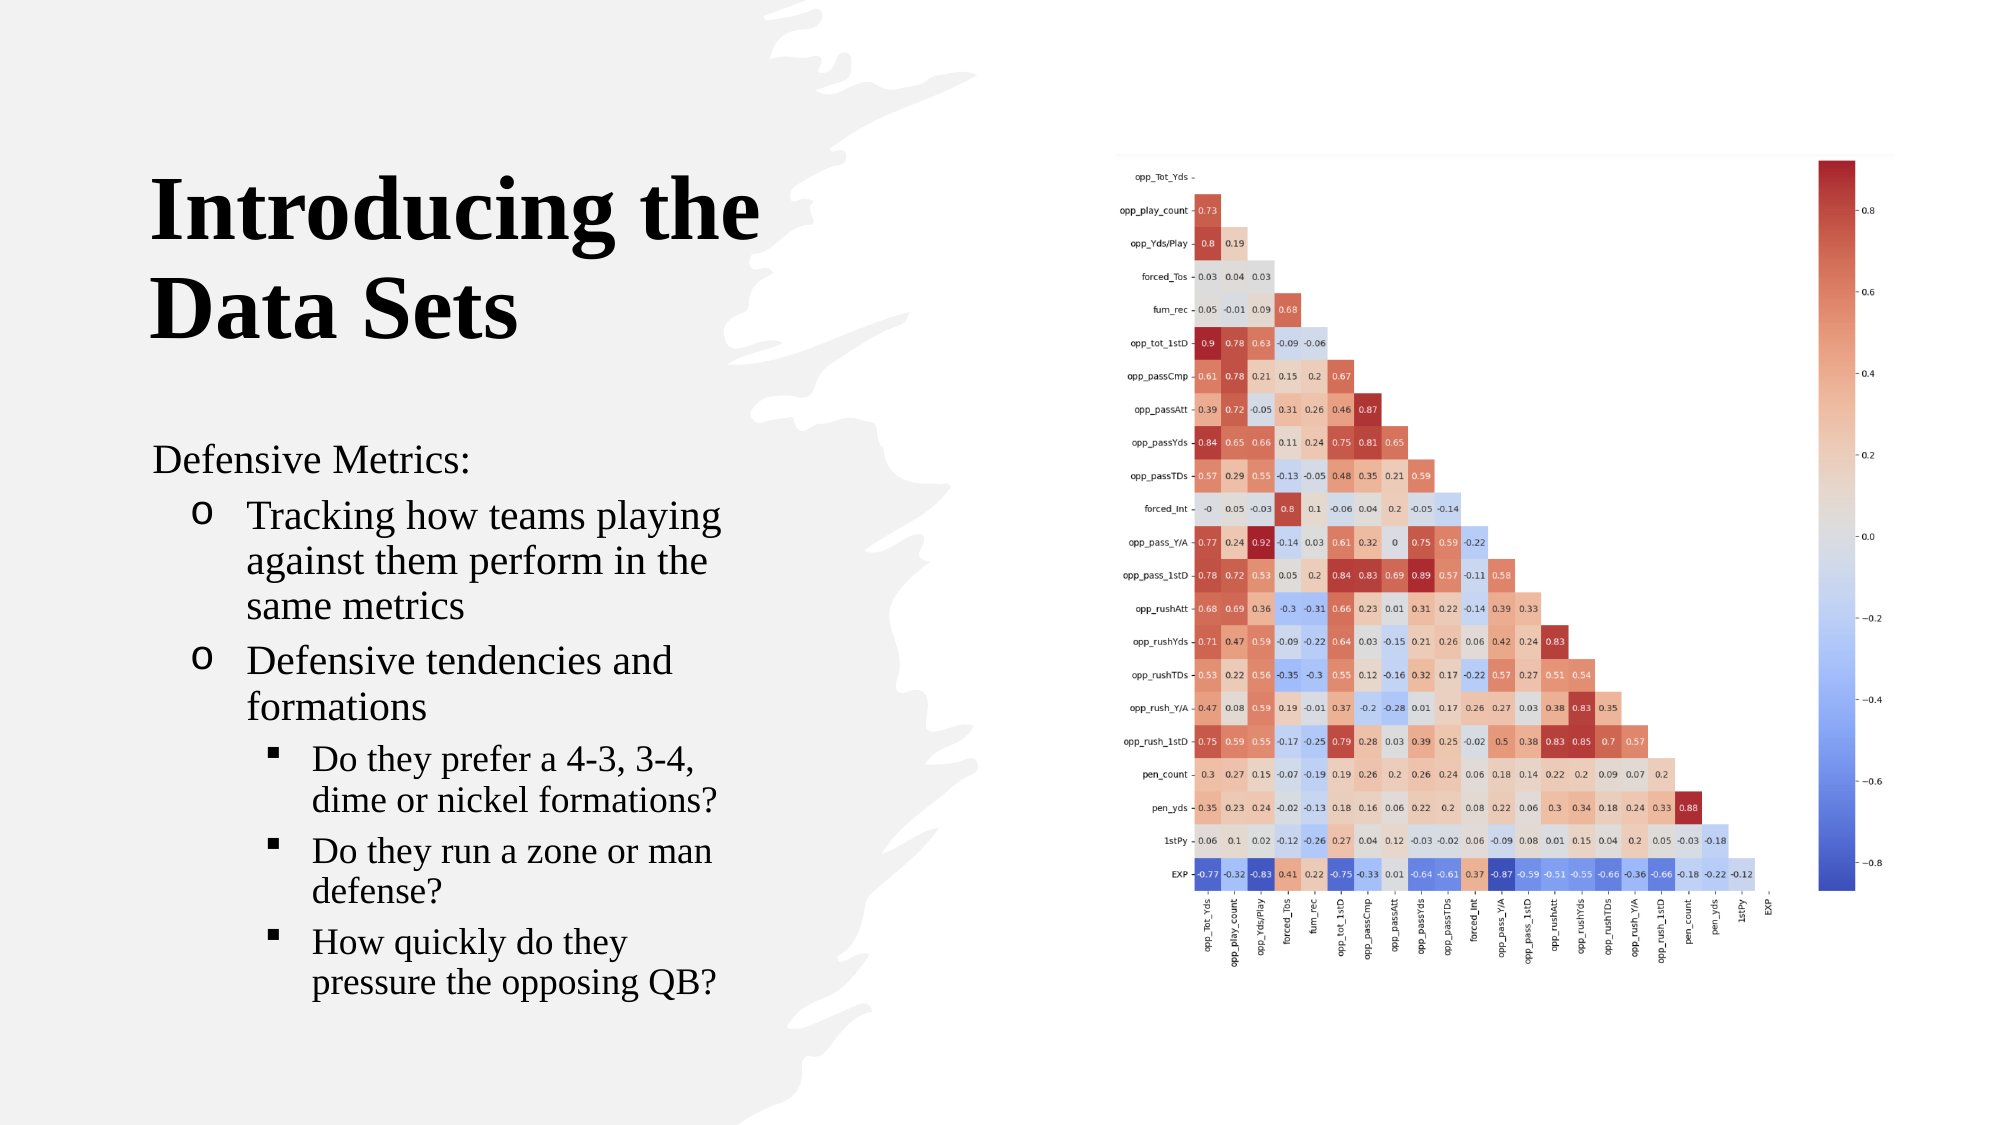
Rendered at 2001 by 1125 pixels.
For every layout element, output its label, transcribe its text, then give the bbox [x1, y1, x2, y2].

list Defensive Metrics: Tracking how teams playing against them perform in the same metrics Defensive tendencies and formations Do they prefer a 4-3, 3-4, dime or nickel formations? Do they run a zone or man defense? How quickly do they pressure the opposing QB? [137, 430, 776, 1014]
picture [1115, 154, 1895, 975]
text_box Introducing the Data Sets [134, 111, 918, 408]
text_box [739, 0, 2000, 1125]
text_box [0, 0, 979, 1125]
